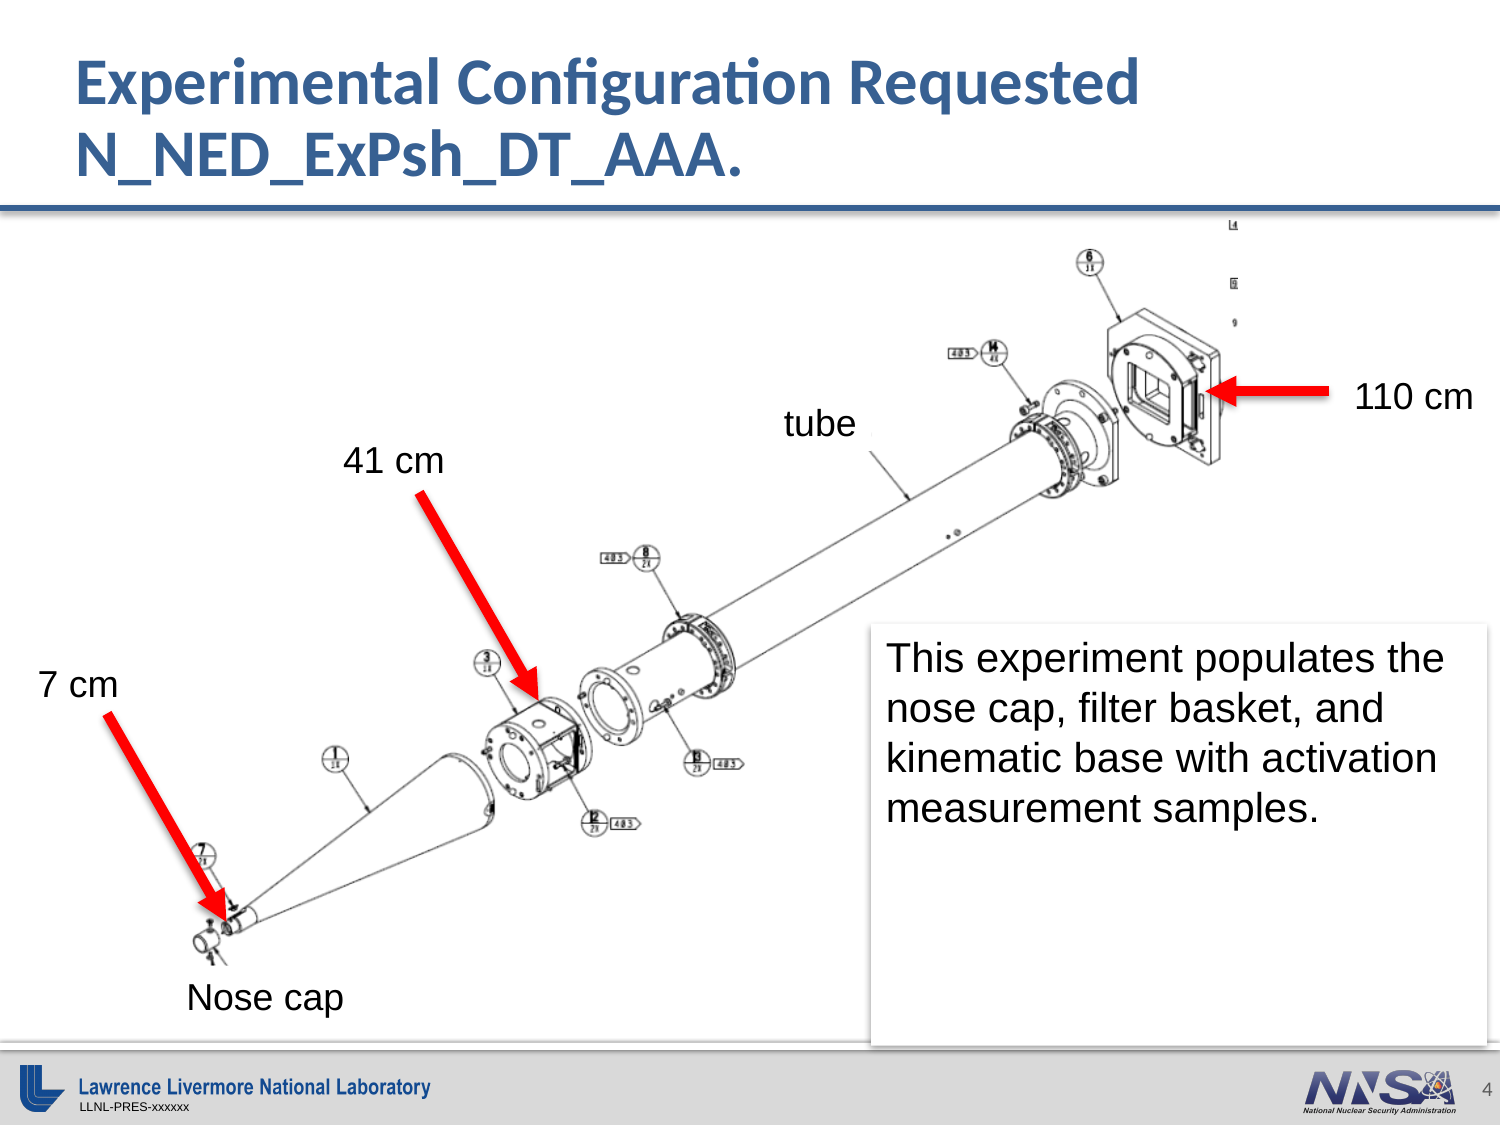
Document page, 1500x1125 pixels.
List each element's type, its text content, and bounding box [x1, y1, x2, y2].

picture [20, 1065, 469, 1112]
text_box 7 cm [22, 652, 165, 713]
text_box 110 cm [1339, 364, 1500, 425]
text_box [418, 492, 539, 701]
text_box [106, 713, 227, 922]
title Experimental Configuration Requested N_NED_ExPsh_DT_AAA. [75, 36, 1425, 202]
picture [1296, 1057, 1463, 1122]
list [170, 220, 1238, 1026]
text_box This experiment populates the nose cap, filter basket, and kinematic base with activation measurement samples. [871, 623, 1487, 1046]
